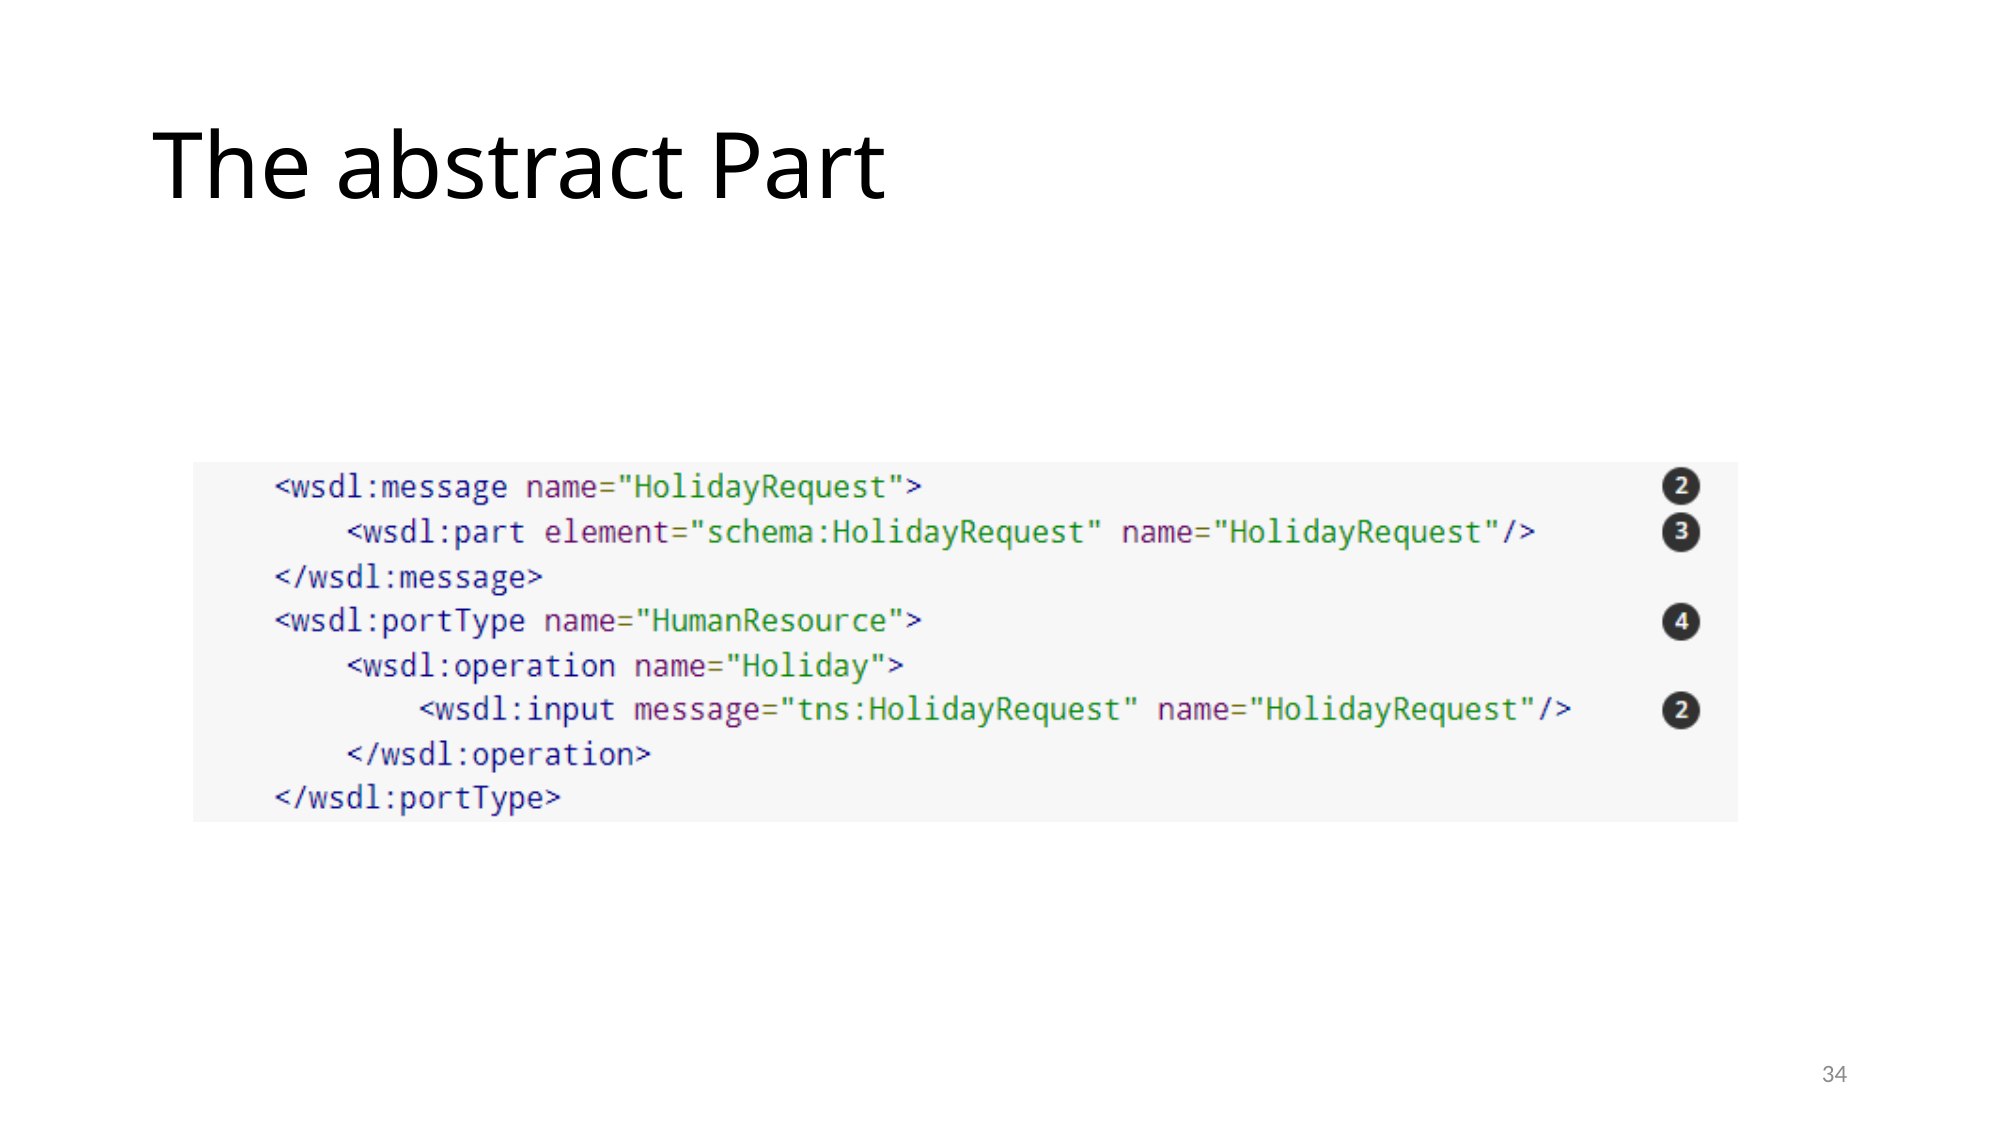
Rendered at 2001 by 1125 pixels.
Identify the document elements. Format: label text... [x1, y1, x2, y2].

picture [193, 462, 1738, 822]
title The abstract Part [137, 59, 1863, 278]
slide_number 34 [1412, 1042, 1863, 1103]
